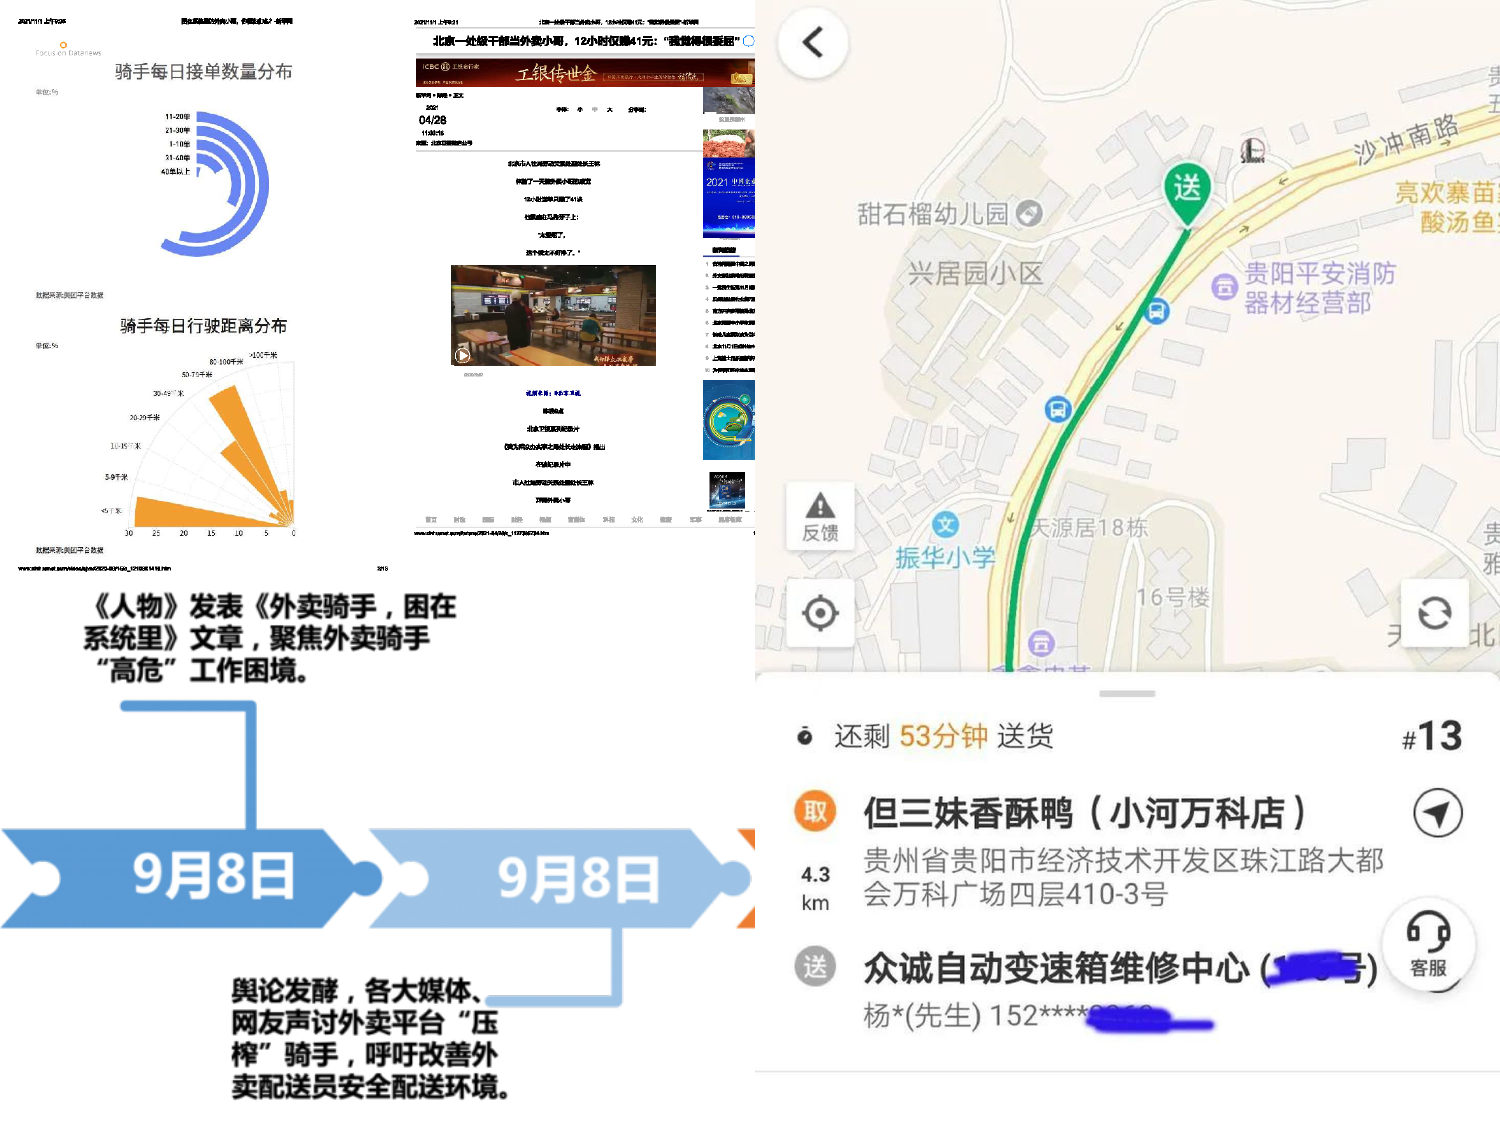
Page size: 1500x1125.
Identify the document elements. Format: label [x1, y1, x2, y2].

picture [0, 0, 1500, 1118]
text_box [397, 9, 755, 545]
list [0, 7, 405, 581]
